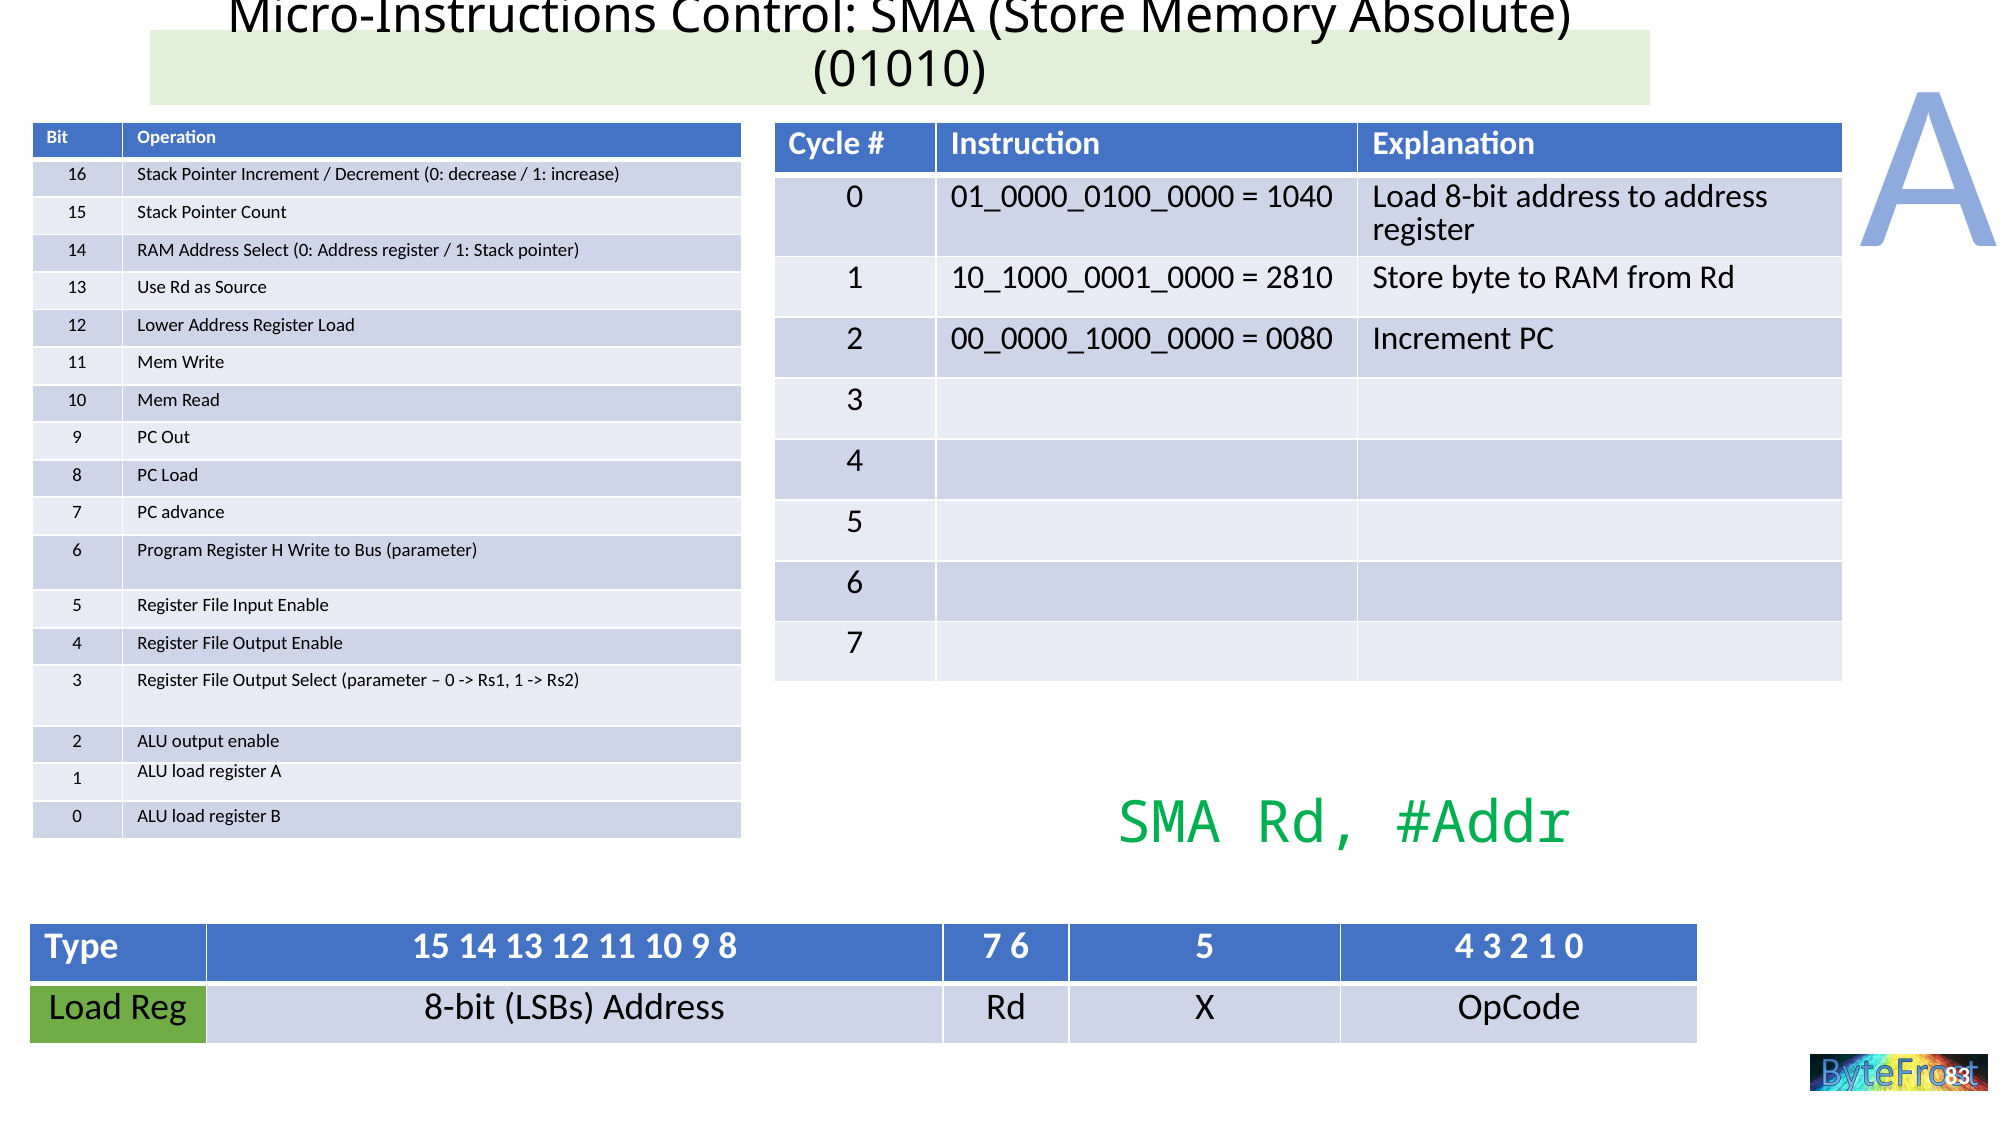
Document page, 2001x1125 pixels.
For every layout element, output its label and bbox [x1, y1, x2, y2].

table_cell [1358, 257, 1842, 316]
table_cell [33, 802, 122, 838]
table_header [33, 123, 122, 157]
table_cell [1358, 178, 1842, 256]
table_cell [123, 536, 741, 589]
table_cell [33, 498, 122, 534]
table_header [1341, 924, 1697, 981]
table_cell [775, 562, 935, 621]
table_cell [33, 727, 122, 762]
table_cell [944, 986, 1068, 1043]
table_cell [775, 379, 935, 438]
picture [1810, 1054, 1988, 1091]
table_cell [33, 198, 122, 234]
table_cell [33, 348, 122, 384]
table_cell [123, 764, 741, 800]
table_cell [937, 501, 1357, 560]
table_cell [123, 423, 741, 459]
table_cell [33, 536, 122, 589]
table_cell [33, 629, 122, 664]
table_cell [775, 178, 935, 256]
table_cell [937, 178, 1357, 256]
table_cell [123, 386, 741, 421]
table_cell [775, 622, 935, 681]
table_cell [33, 764, 122, 800]
table_cell [33, 591, 122, 627]
table_cell [123, 235, 741, 271]
table_cell [937, 379, 1357, 438]
table_cell [33, 162, 122, 196]
table_cell [123, 666, 741, 725]
table_cell [123, 727, 741, 762]
table_header [1070, 924, 1340, 981]
table_header [944, 924, 1068, 981]
table_cell [937, 257, 1357, 316]
table_cell [123, 461, 741, 496]
table_header [207, 924, 942, 981]
table_cell [1341, 986, 1697, 1043]
table_cell [123, 198, 741, 234]
table_cell [33, 386, 122, 421]
table_cell [33, 461, 122, 496]
table_cell [123, 310, 741, 346]
text_box [1844, 0, 2000, 303]
table_cell [30, 986, 206, 1043]
table_header [775, 123, 935, 172]
table_cell [937, 622, 1357, 681]
table_cell [123, 629, 741, 664]
table_cell [33, 235, 122, 271]
table_cell [123, 273, 741, 309]
table_cell [1358, 379, 1842, 438]
table_cell [775, 440, 935, 499]
table_cell [937, 318, 1357, 377]
table_cell [123, 348, 741, 384]
table_cell [33, 666, 122, 725]
table_header [30, 924, 206, 981]
table_cell [1358, 318, 1842, 377]
table_cell [1358, 622, 1842, 681]
table_cell [937, 440, 1357, 499]
table_header [1358, 123, 1842, 172]
text_box [1066, 776, 1587, 862]
table_cell [775, 501, 935, 560]
table_cell [775, 318, 935, 377]
table_cell [775, 257, 935, 316]
table_cell [123, 162, 741, 196]
table_cell [937, 562, 1357, 621]
table_cell [123, 802, 741, 838]
table_cell [1358, 440, 1842, 499]
table_cell [123, 591, 741, 627]
table_cell [207, 986, 942, 1043]
table_cell [1070, 986, 1340, 1043]
table_cell [33, 423, 122, 459]
title [150, 29, 1650, 105]
table_cell [33, 273, 122, 309]
table_cell [33, 310, 122, 346]
table_cell [1358, 562, 1842, 621]
table_header [123, 123, 741, 157]
table_cell [123, 498, 741, 534]
table_header [937, 123, 1357, 172]
text_box [1535, 1044, 1986, 1105]
table_cell [1358, 501, 1842, 560]
